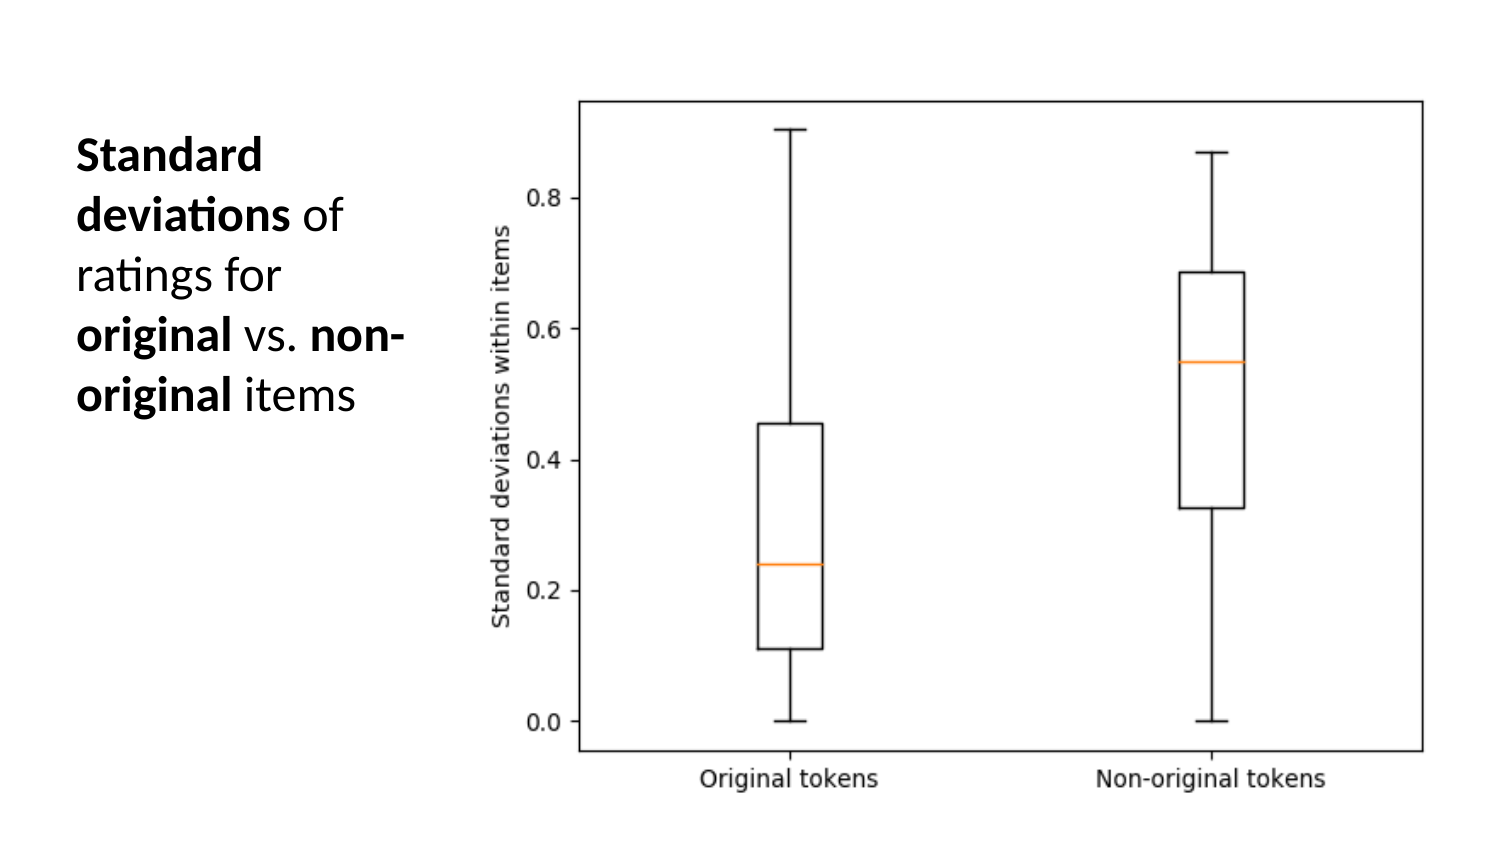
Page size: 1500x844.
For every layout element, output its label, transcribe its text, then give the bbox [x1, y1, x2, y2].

text_box Standard deviations of ratings for original vs. non-original items [61, 114, 423, 430]
picture [443, 0, 1500, 844]
